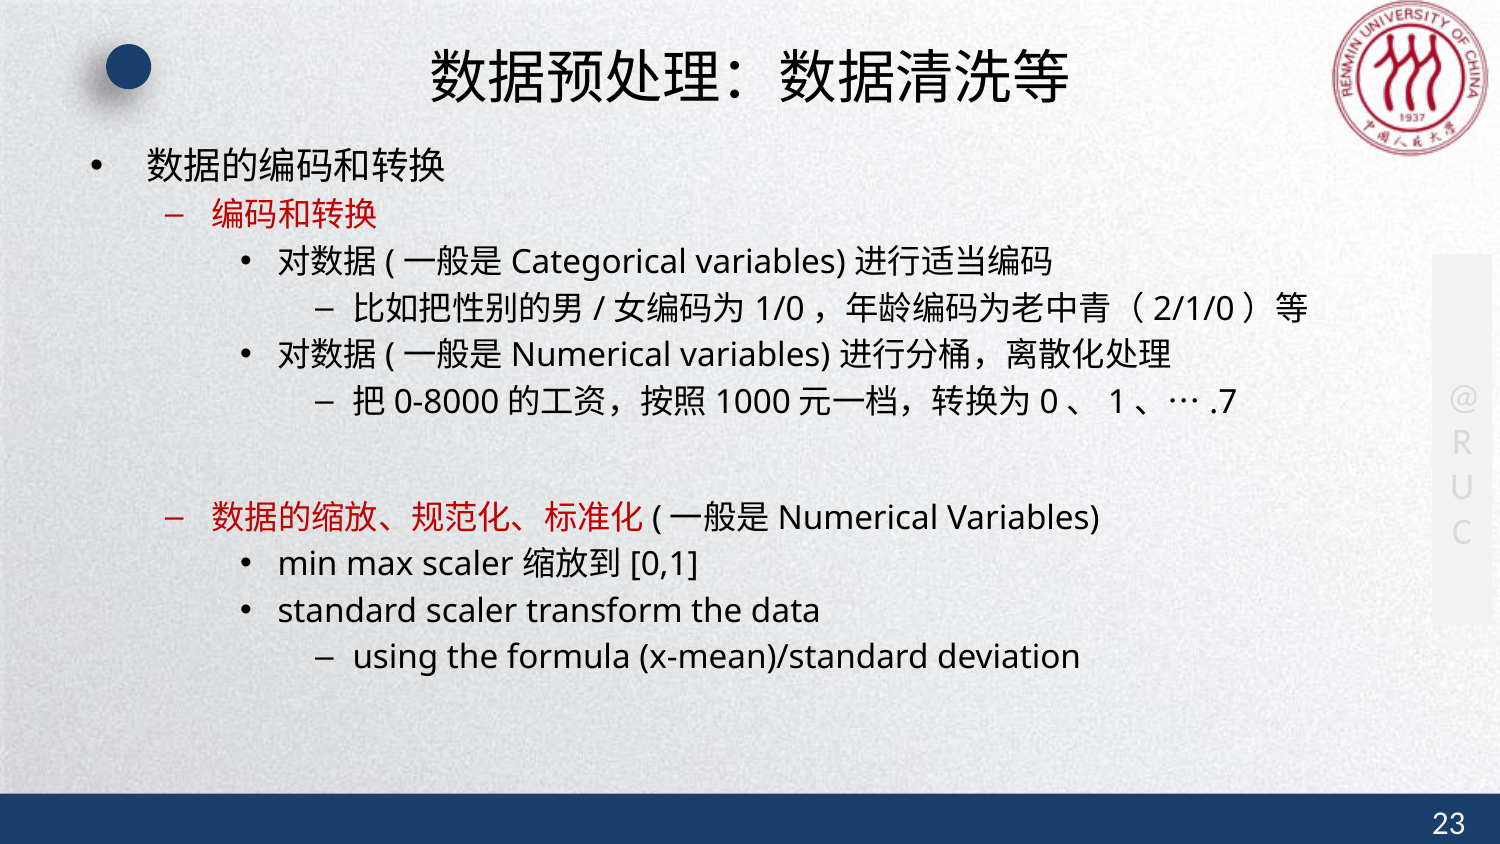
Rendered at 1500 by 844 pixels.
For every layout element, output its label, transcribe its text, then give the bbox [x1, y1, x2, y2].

title 数据预处理：数据清洗等 [75, 33, 1425, 116]
picture [0, 0, 1500, 793]
list 数据的编码和转换 编码和转换 对数据(一般是Categorical variables)进行适当编码 比如把性别的男/女编码为1/0，年龄编码为老中青（2/1/0）等 对数据(一般是Numerical variables)进行分桶，离散化处理 把0-8000的工资，按照1000元一档，转换为0、1、….7 数据的缩放、规范化、标准化(一般是Numerical Variables) min max scaler缩放到[0,1] standard scaler transform the data using the formula (x-mean)/standard deviation [75, 134, 1425, 810]
